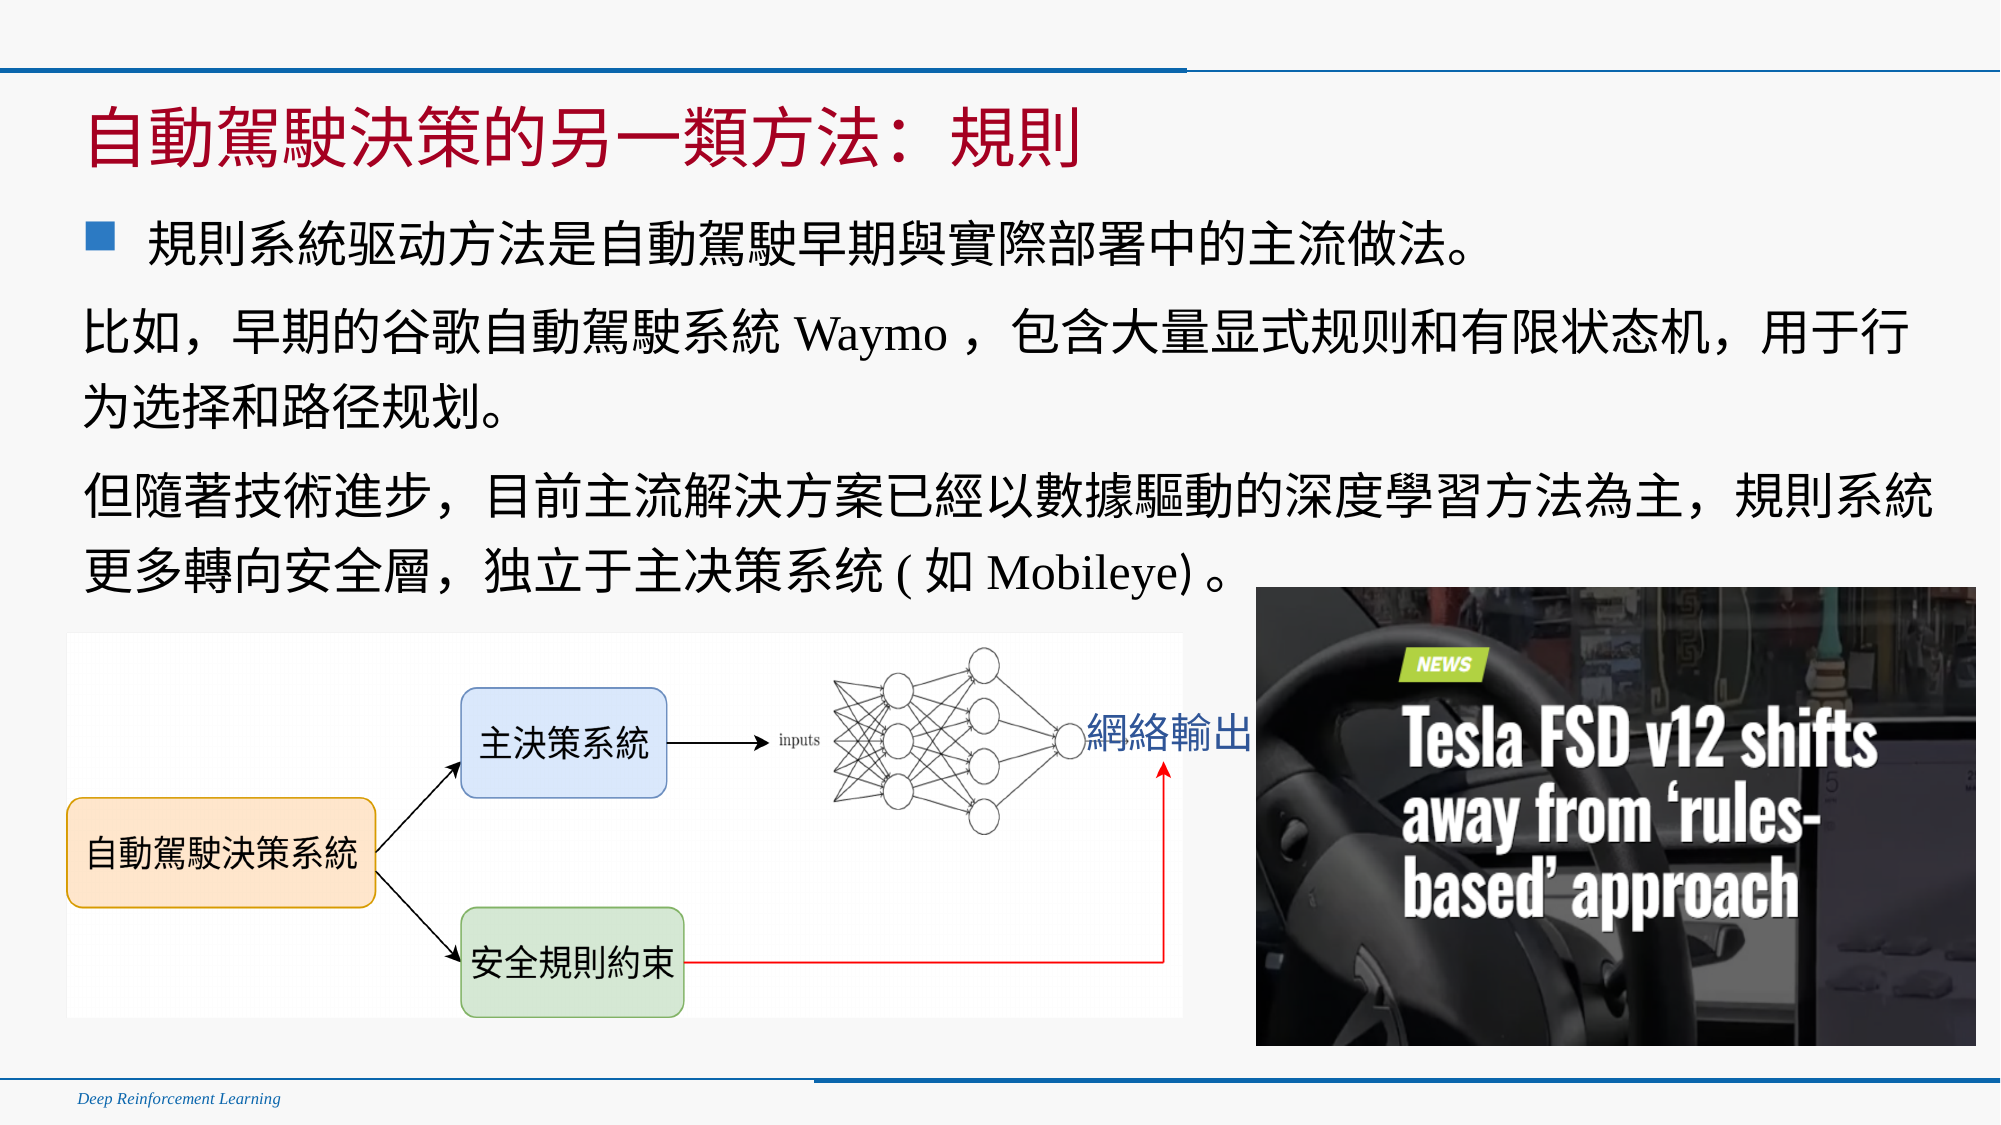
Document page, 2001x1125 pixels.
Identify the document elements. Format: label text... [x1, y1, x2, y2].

list 規則系統驱动方法是自動駕駛早期與實際部署中的主流做法。 比如，早期的谷歌自動駕駛系統Waymo，包含大量显式规则和有限状态机，用于行为选择和路径规划。 [66, 189, 1956, 447]
picture [66, 536, 1977, 1125]
text_box 但隨著技術進步，目前主流解決方案已經以數據驅動的深度學習方法為主，規則系統更多轉向安全層，独立于主决策系统(如Mobileye)。 [68, 442, 1976, 632]
list 自動駕駛決策的另一類方法：規則 [66, 95, 1931, 176]
